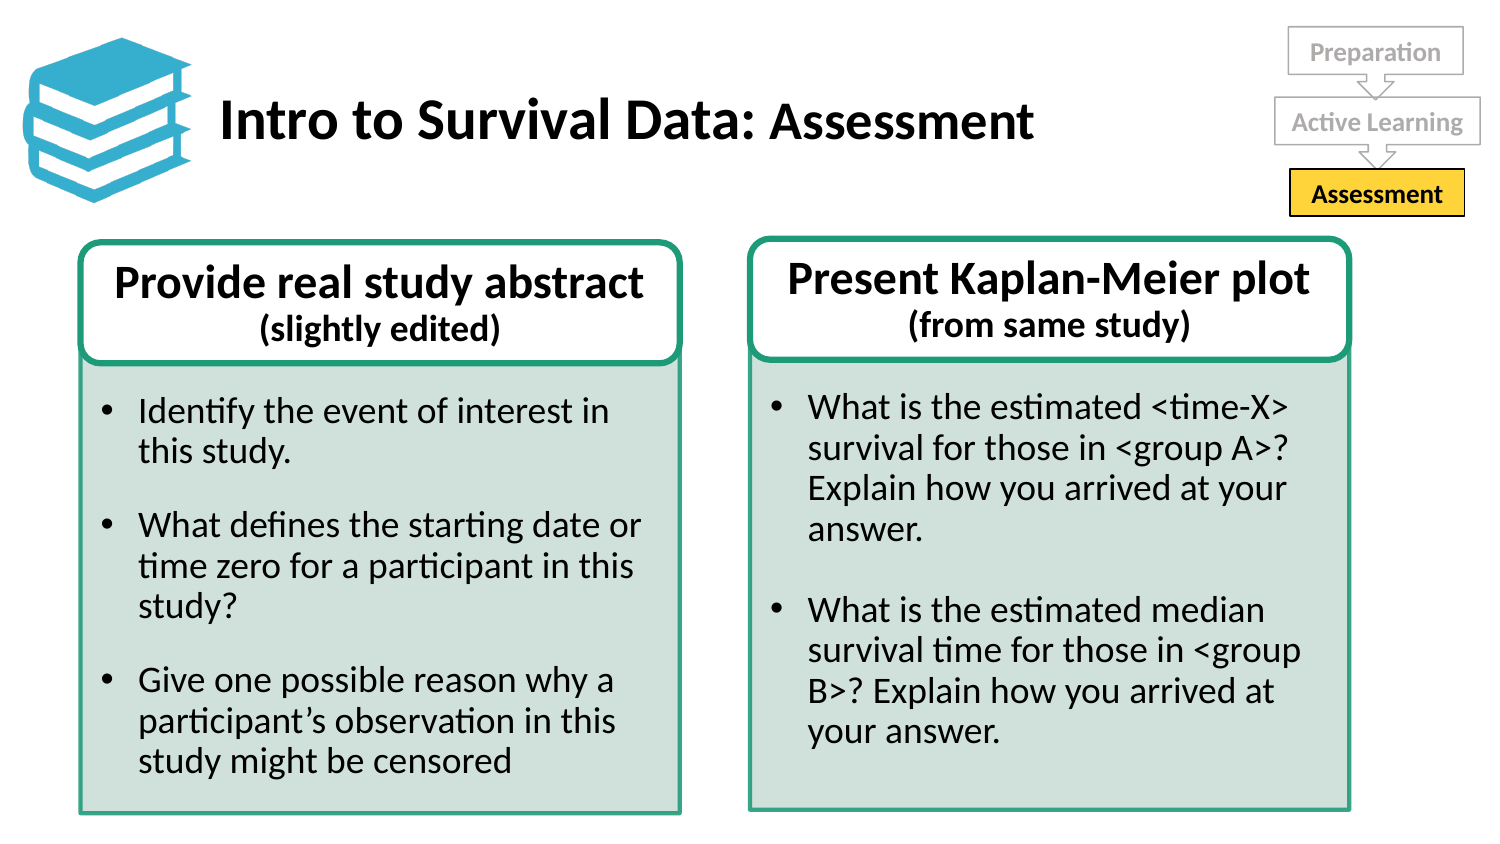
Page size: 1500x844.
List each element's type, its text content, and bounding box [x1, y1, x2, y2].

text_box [1274, 26, 1481, 217]
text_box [749, 238, 1350, 810]
picture [12, 20, 202, 220]
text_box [80, 242, 680, 814]
title Intro to Survival Data: Assessment [204, 72, 1269, 167]
